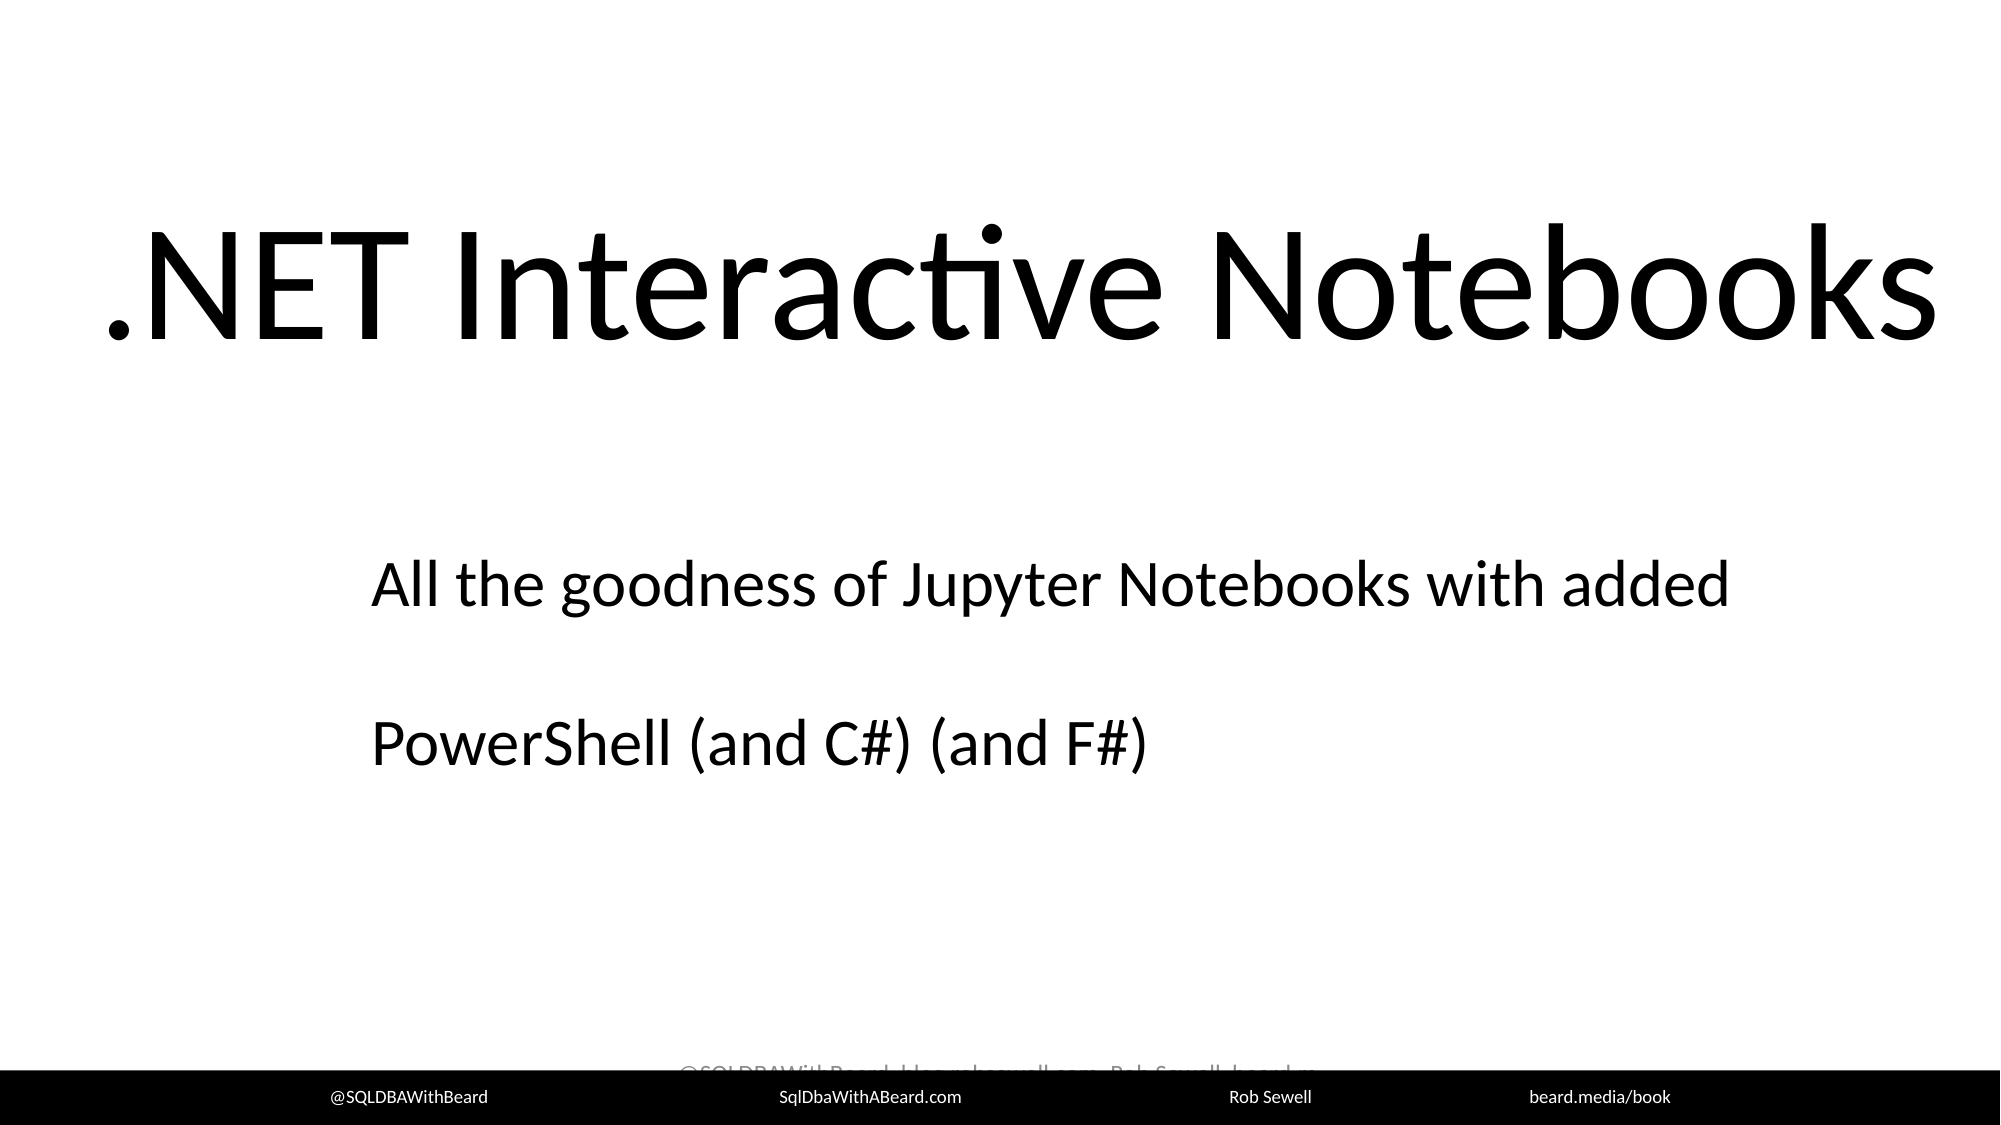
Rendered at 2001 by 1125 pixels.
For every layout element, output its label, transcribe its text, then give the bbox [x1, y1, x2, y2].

text_box All the goodness of Jupyter Notebooks with added PowerShell (and C#) (and F#) [356, 531, 1920, 787]
text_box @SQLDBAWithBeard SqlDbaWithABeard.com Rob Sewell beard.media/book [0, 1070, 2000, 1125]
footer @SQLDBAWithBeard blog.robsewell.com Rob Sewell beard.media/book [662, 1042, 1338, 1103]
text_box .NET Interactive Notebooks [51, 188, 1990, 424]
